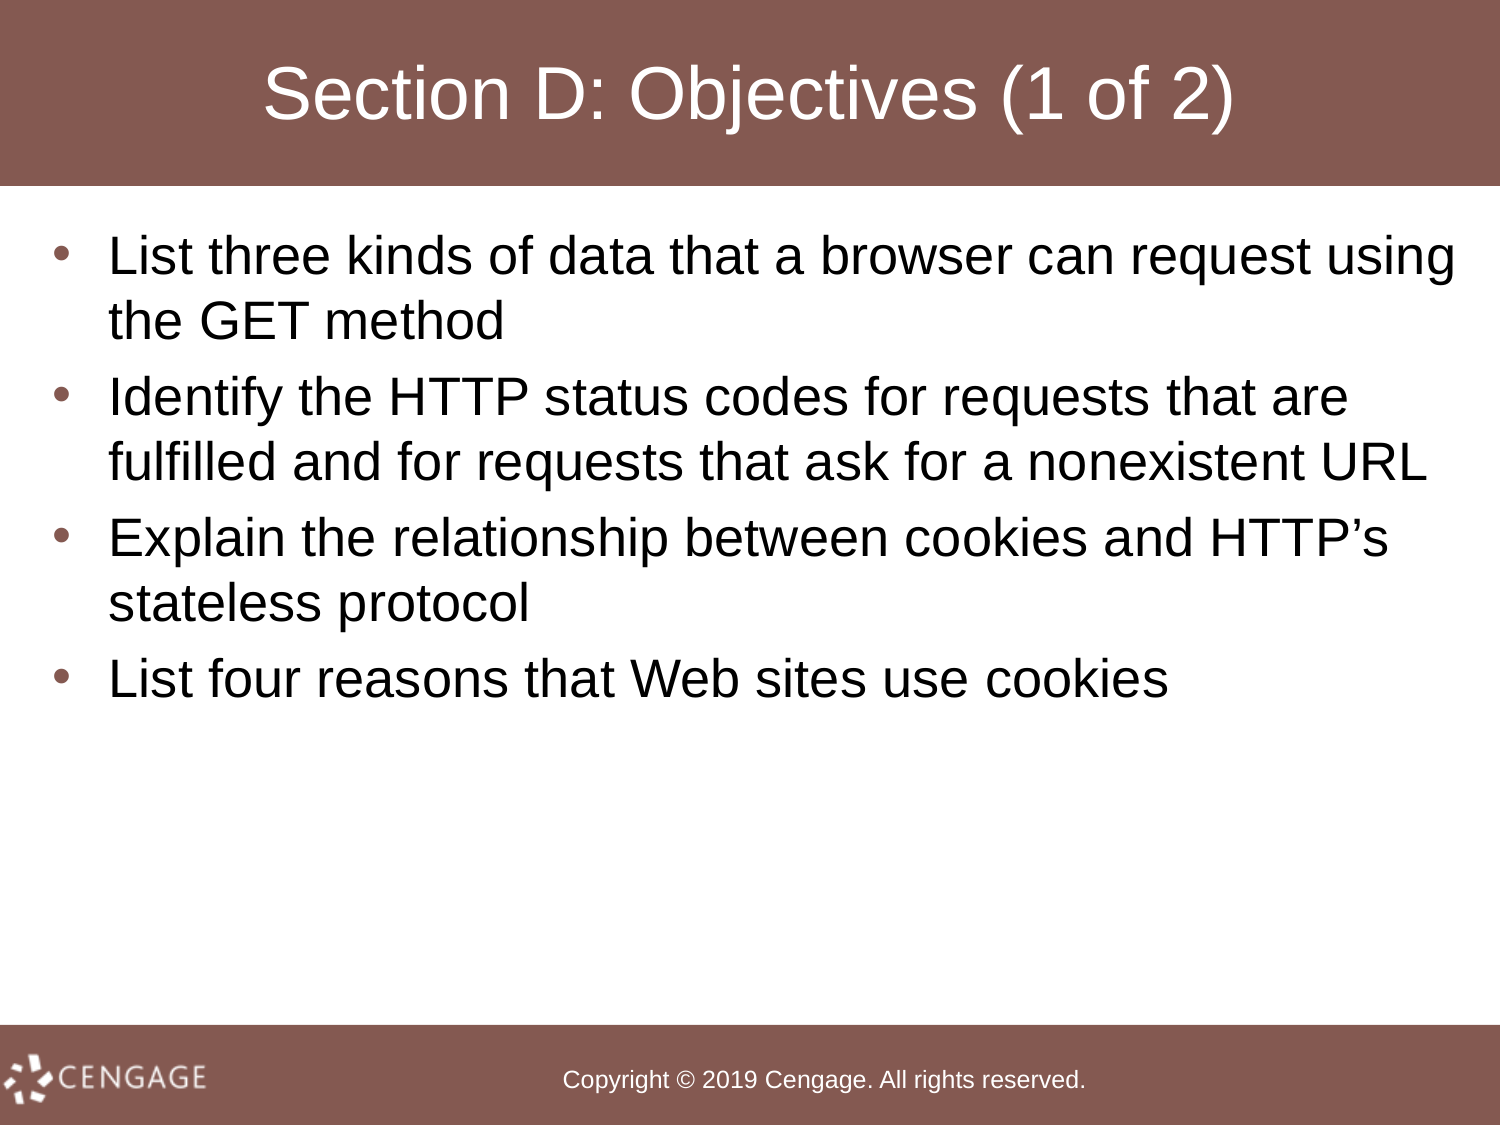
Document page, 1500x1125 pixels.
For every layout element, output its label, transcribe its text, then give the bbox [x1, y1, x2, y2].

list List three kinds of data that a browser can request using the GET method Identify the HTTP status codes for requests that are fulfilled and for requests that ask for a nonexistent URL Explain the relationship between cookies and HTTP’s stateless protocol List four reasons that Web sites use cookies [37, 212, 1475, 1005]
title Section D: Objectives (1 of 2) [75, 4, 1425, 175]
picture [0, 1051, 211, 1106]
